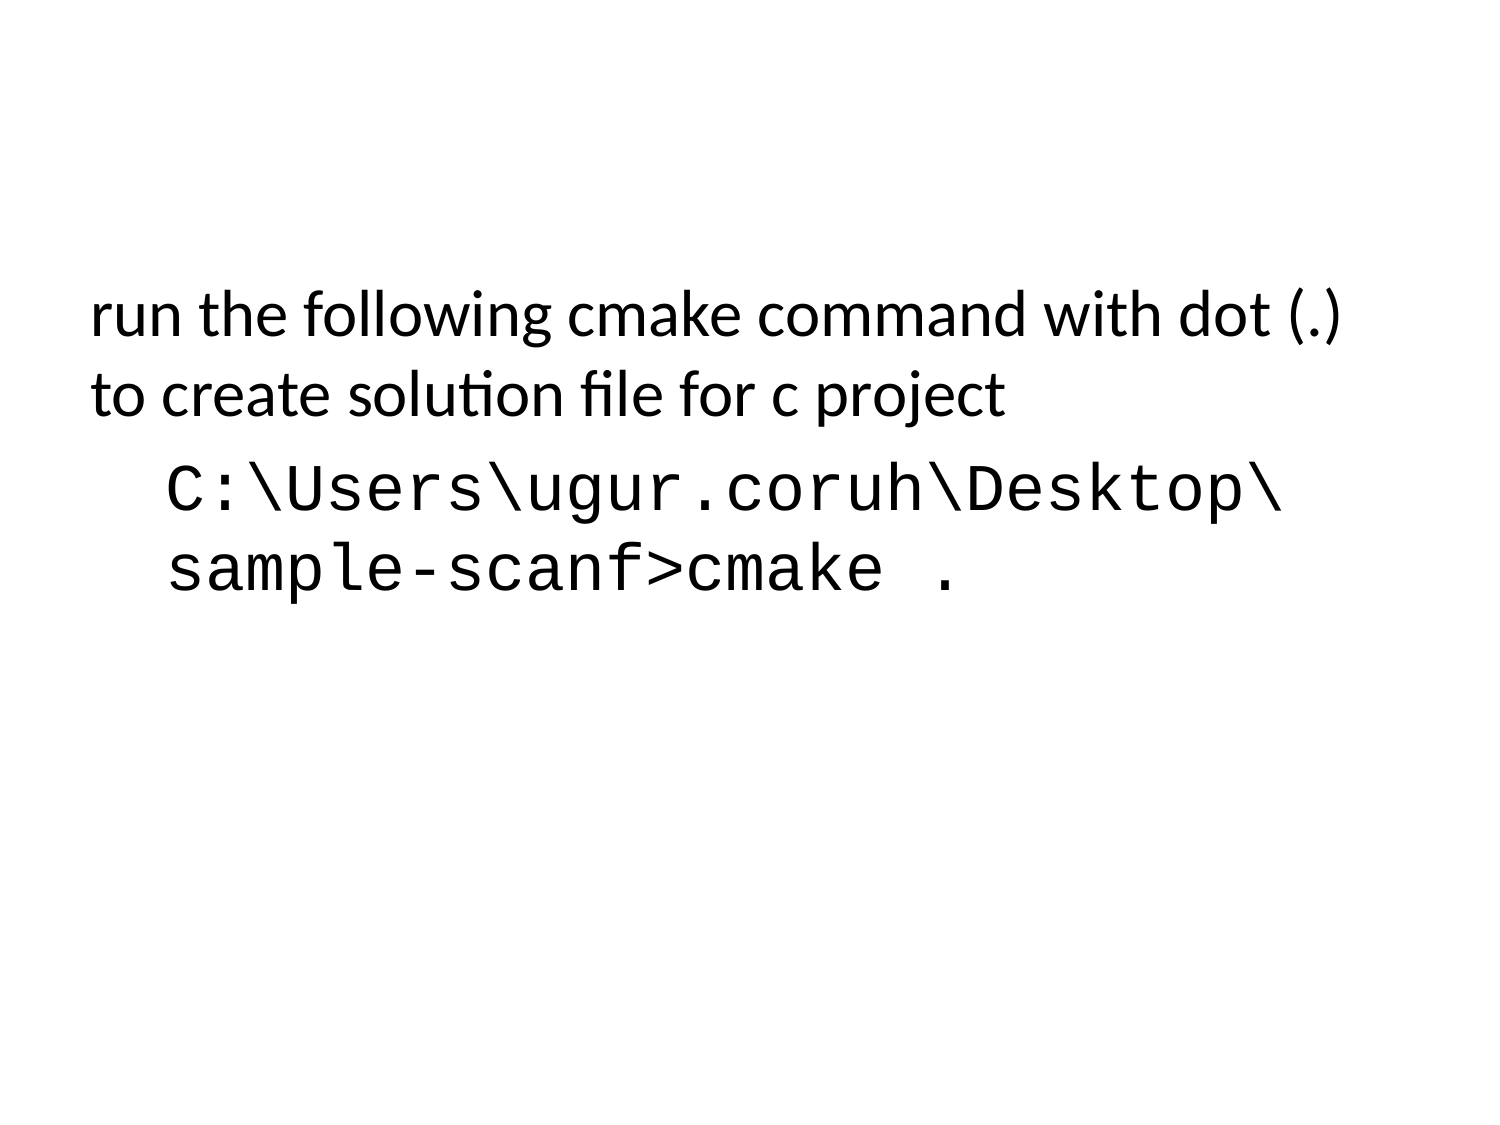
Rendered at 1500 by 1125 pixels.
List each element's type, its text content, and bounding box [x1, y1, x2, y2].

list run the following cmake command with dot (.) to create solution file for c project C:\Users\ugur.coruh\Desktop\sample-scanf>cmake . [75, 262, 1425, 1005]
